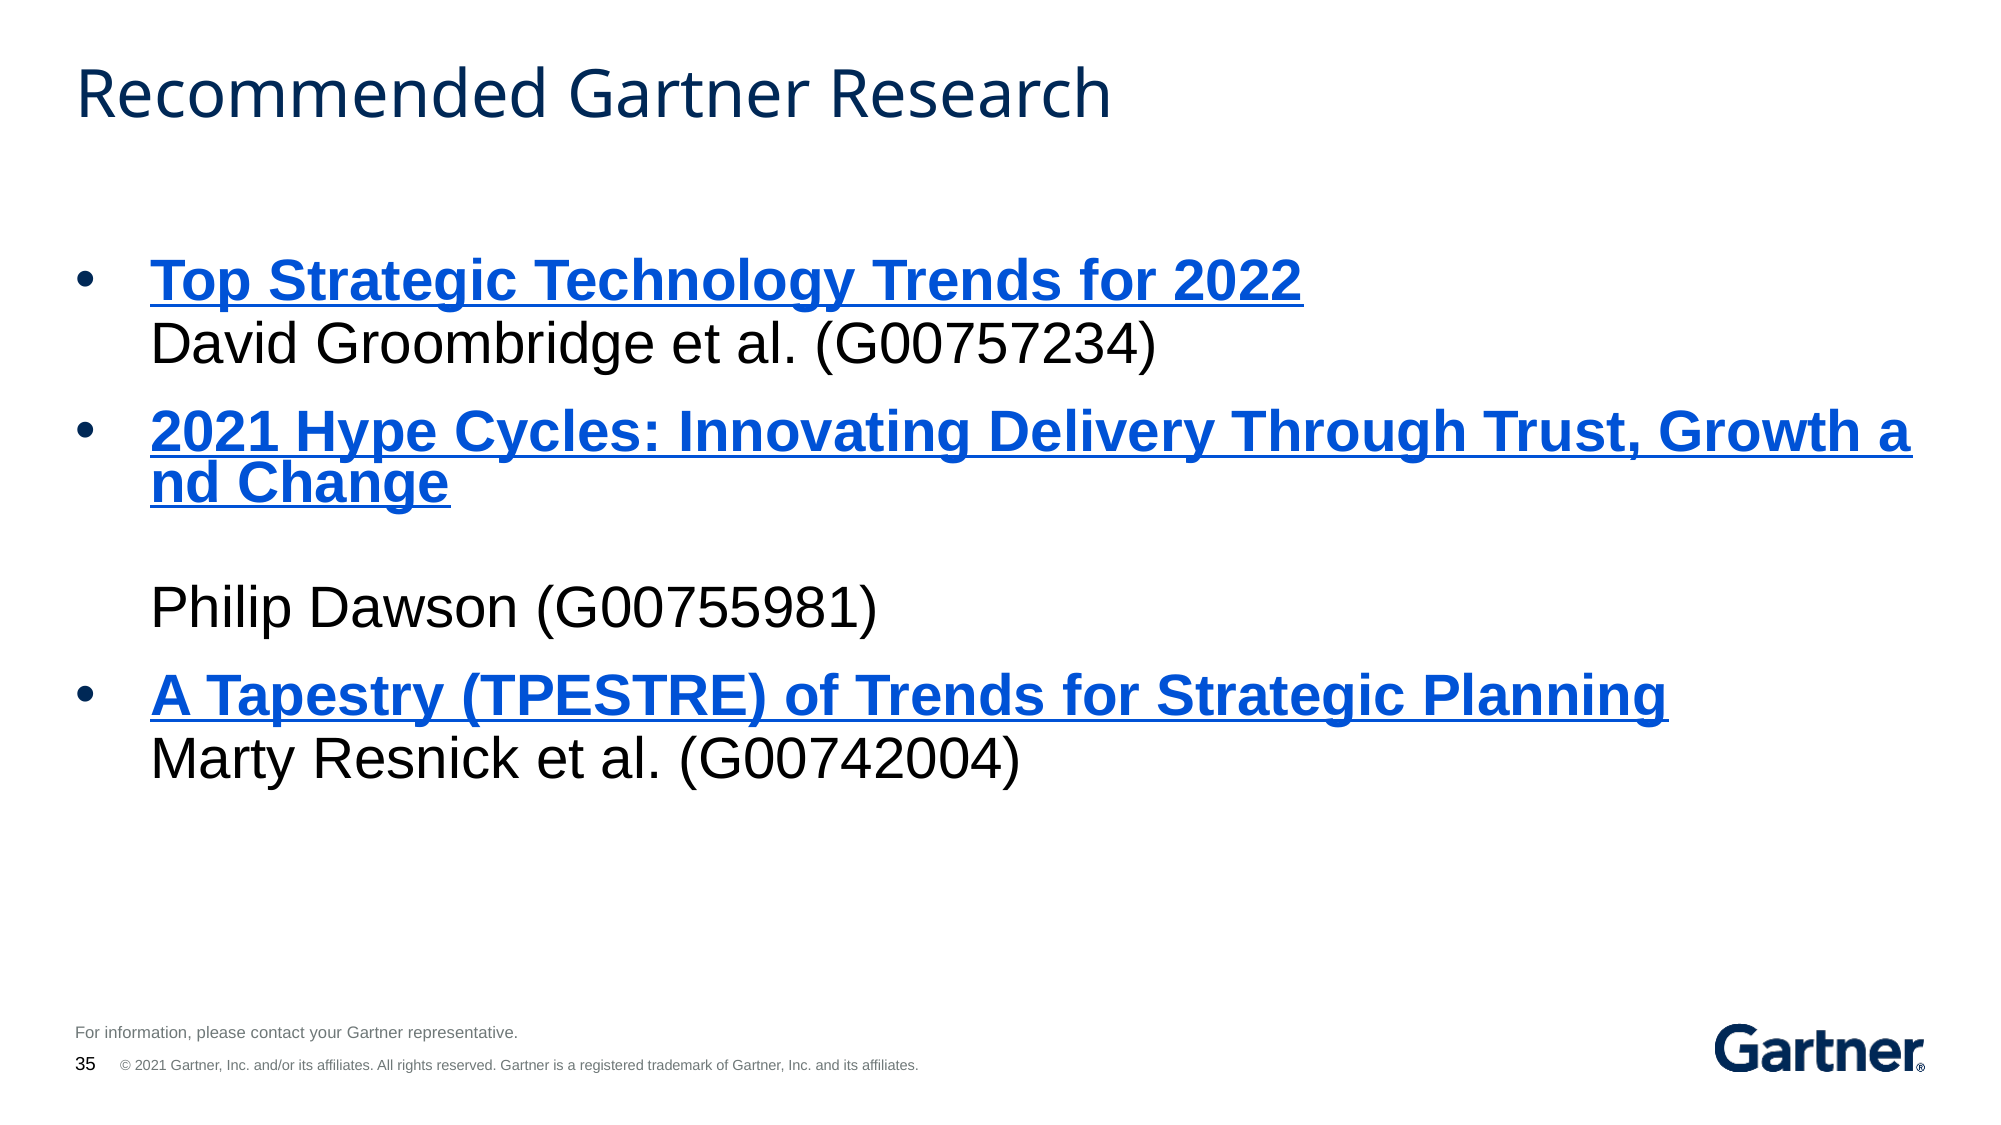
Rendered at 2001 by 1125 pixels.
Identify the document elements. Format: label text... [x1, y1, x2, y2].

list Top Strategic Technology Trends for 2022 David Groombridge et al. (G00757234) 2021 Hype Cycles: Innovating Delivery Through Trust, Growth and Change Philip Dawson (G00755981) A Tapestry (TPESTRE) of Trends for Strategic Planning Marty Resnick et al. (G00742004) [75, 250, 1925, 983]
title Recommended Gartner Research [75, 60, 1925, 133]
picture [1714, 1023, 1925, 1072]
